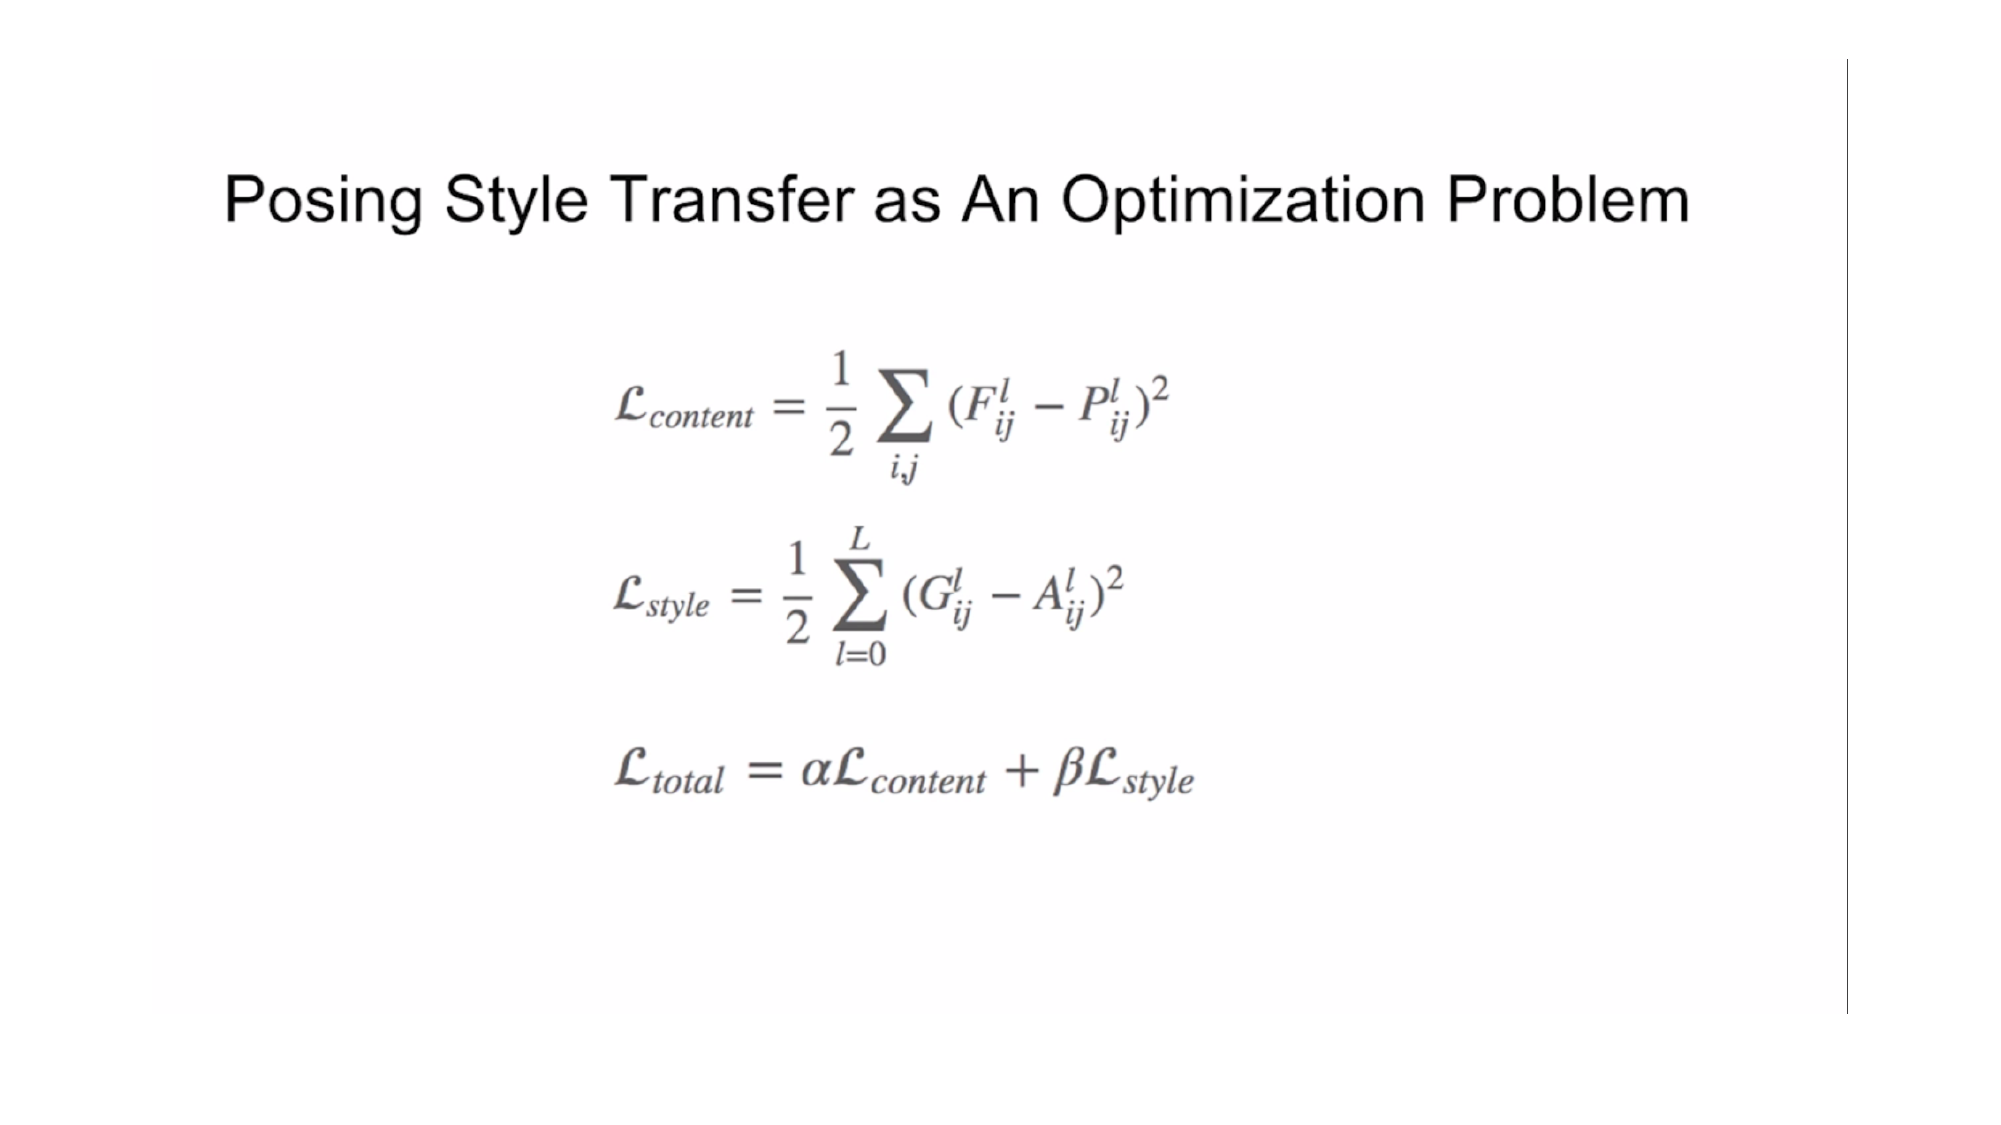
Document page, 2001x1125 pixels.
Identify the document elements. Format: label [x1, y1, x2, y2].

list [152, 59, 1848, 1014]
